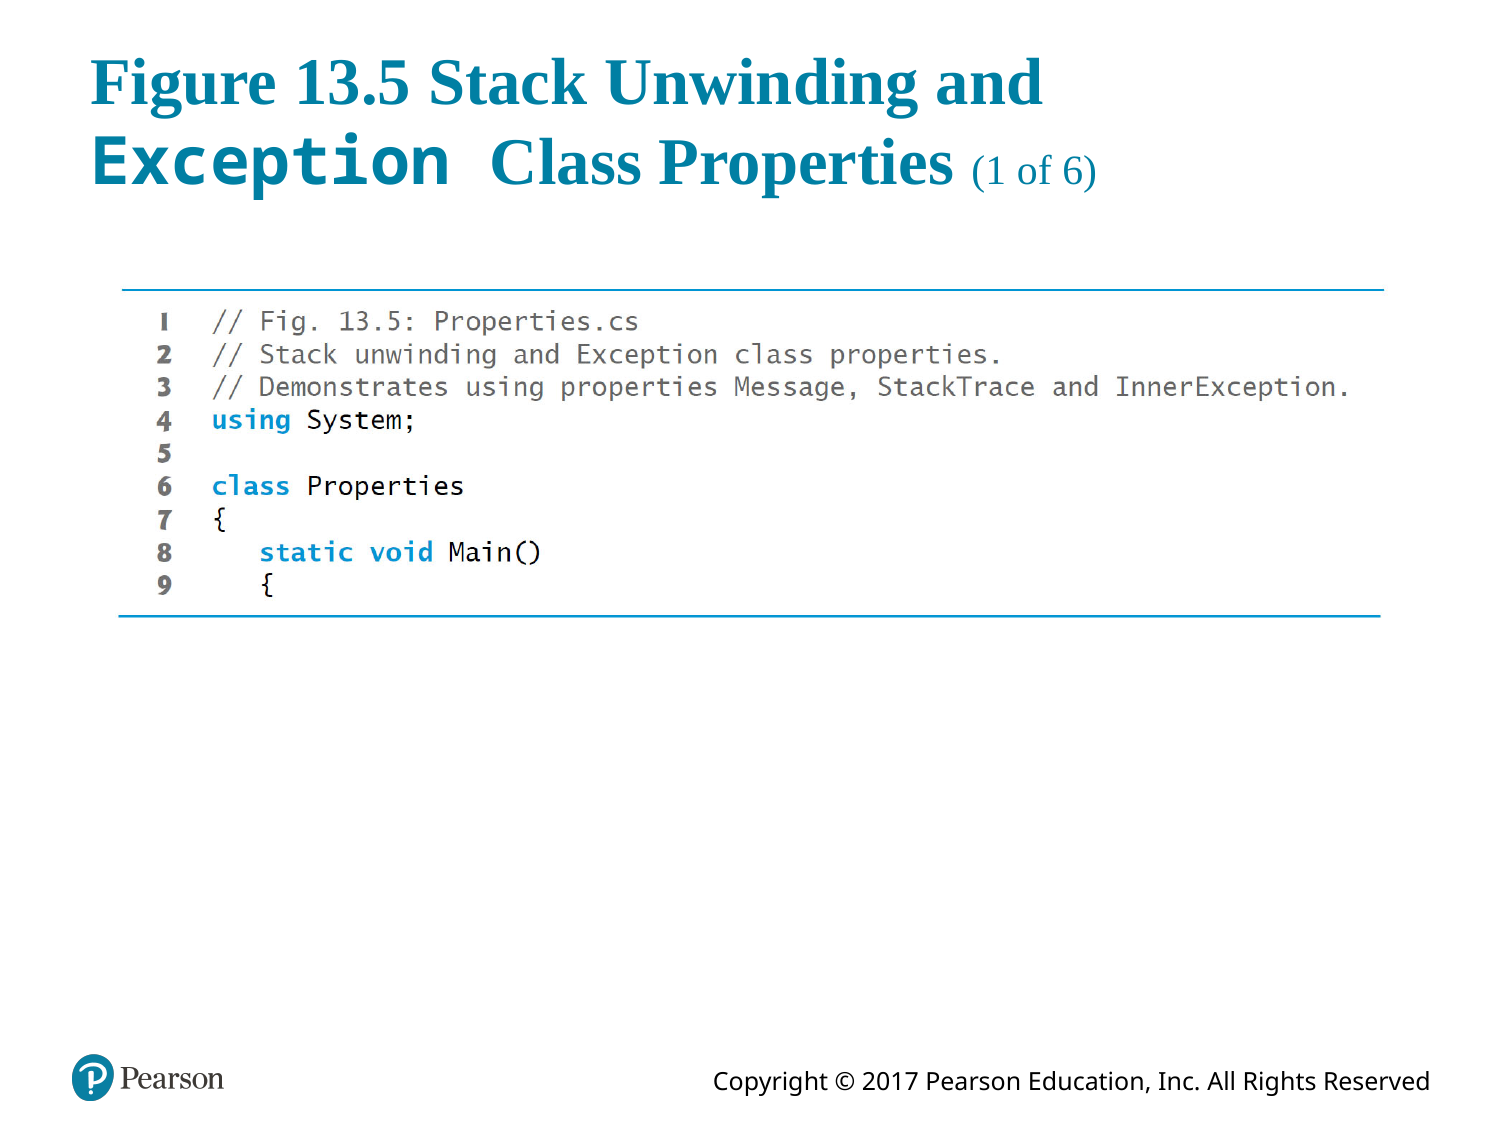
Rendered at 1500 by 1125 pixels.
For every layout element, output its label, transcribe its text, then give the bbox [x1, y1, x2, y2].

title Figure 13.5 Stack Unwinding and Exception Class Properties (1 of 6) [75, 37, 1425, 213]
picture [72, 1087, 83, 1101]
picture [72, 1054, 88, 1070]
picture [80, 1063, 106, 1088]
picture [98, 1054, 224, 1101]
picture [103, 261, 1397, 638]
